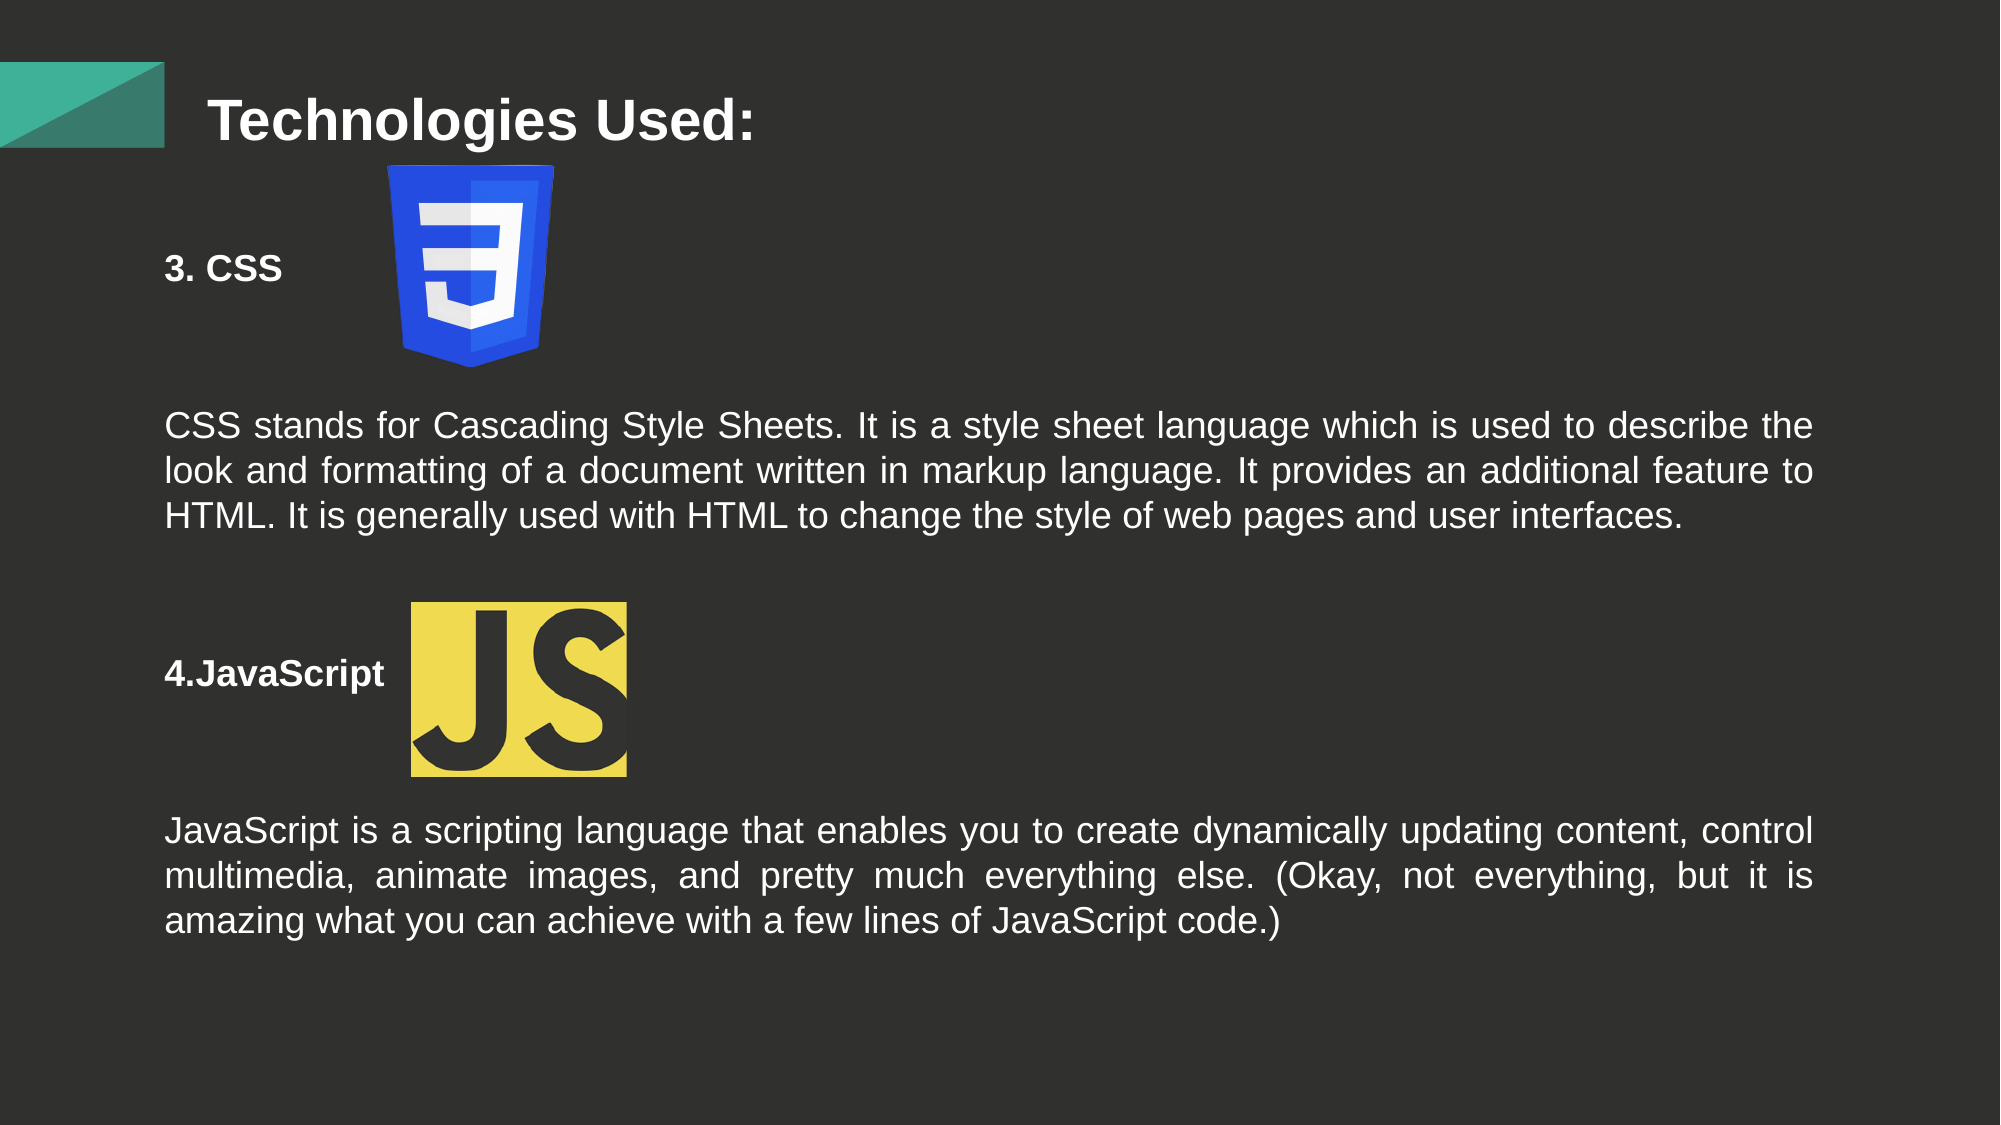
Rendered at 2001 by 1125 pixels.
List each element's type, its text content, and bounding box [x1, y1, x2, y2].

picture [411, 601, 627, 777]
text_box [0, 61, 165, 148]
text_box Technologies Used: [193, 74, 773, 160]
text_box 3. CSS CSS stands for Cascading Style Sheets. It is a style sheet language which is used to describe the look and formatting of a document written in markup language. It provides an additional feature to HTML. It is generally used with HTML to change the style of web pages and user interfaces. 4.JavaScript JavaScript is a scripting language that enables you to create dynamically updating content, control multimedia, animate images, and pretty much everything else. (Okay, not everything, but it is amazing what you can achieve with a few lines of JavaScript code.) [164, 243, 1815, 942]
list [380, 160, 557, 369]
